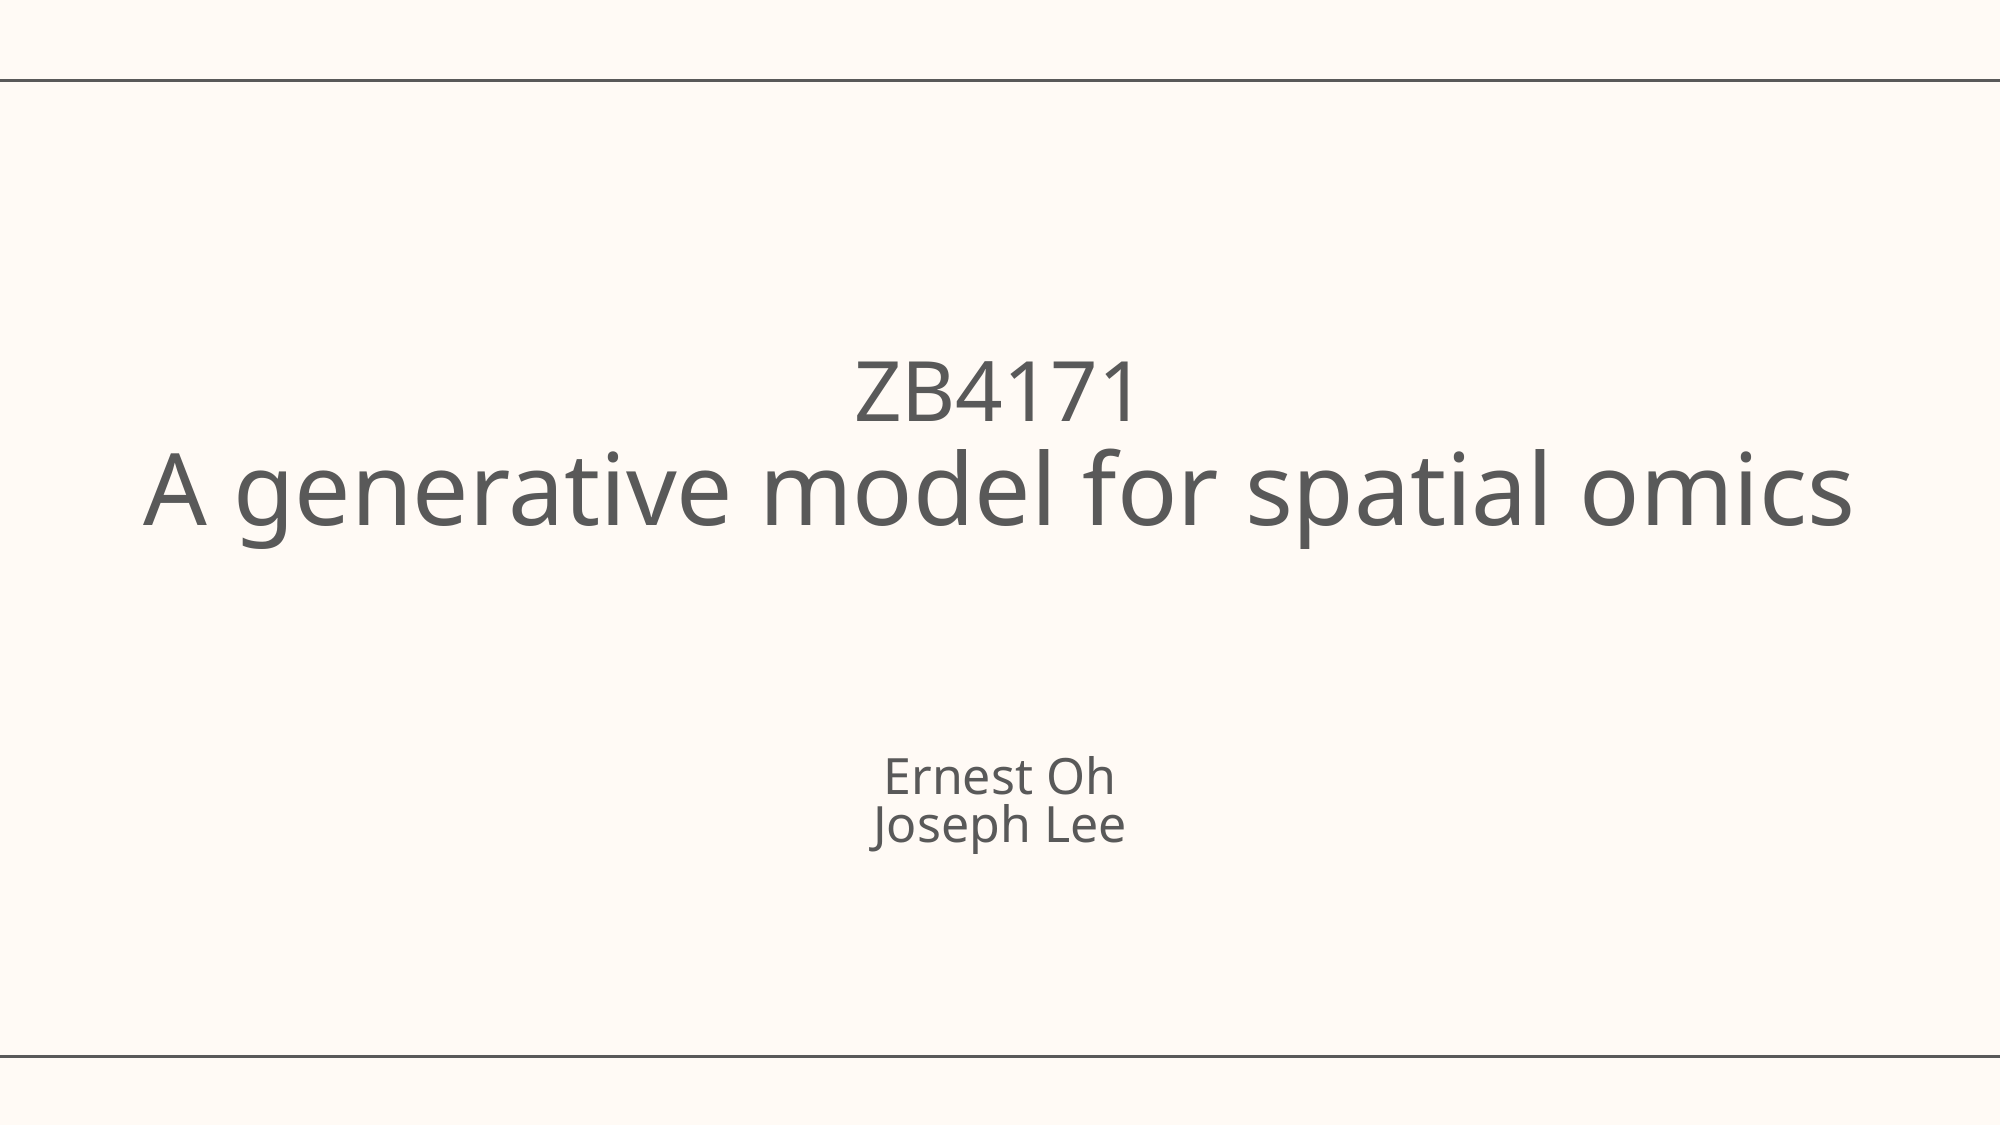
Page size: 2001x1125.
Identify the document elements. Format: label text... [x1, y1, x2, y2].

subtitle Ernest Oh Joseph Lee [301, 741, 1699, 872]
title ZB4171 A generative model for spatial omics [71, 151, 1929, 563]
